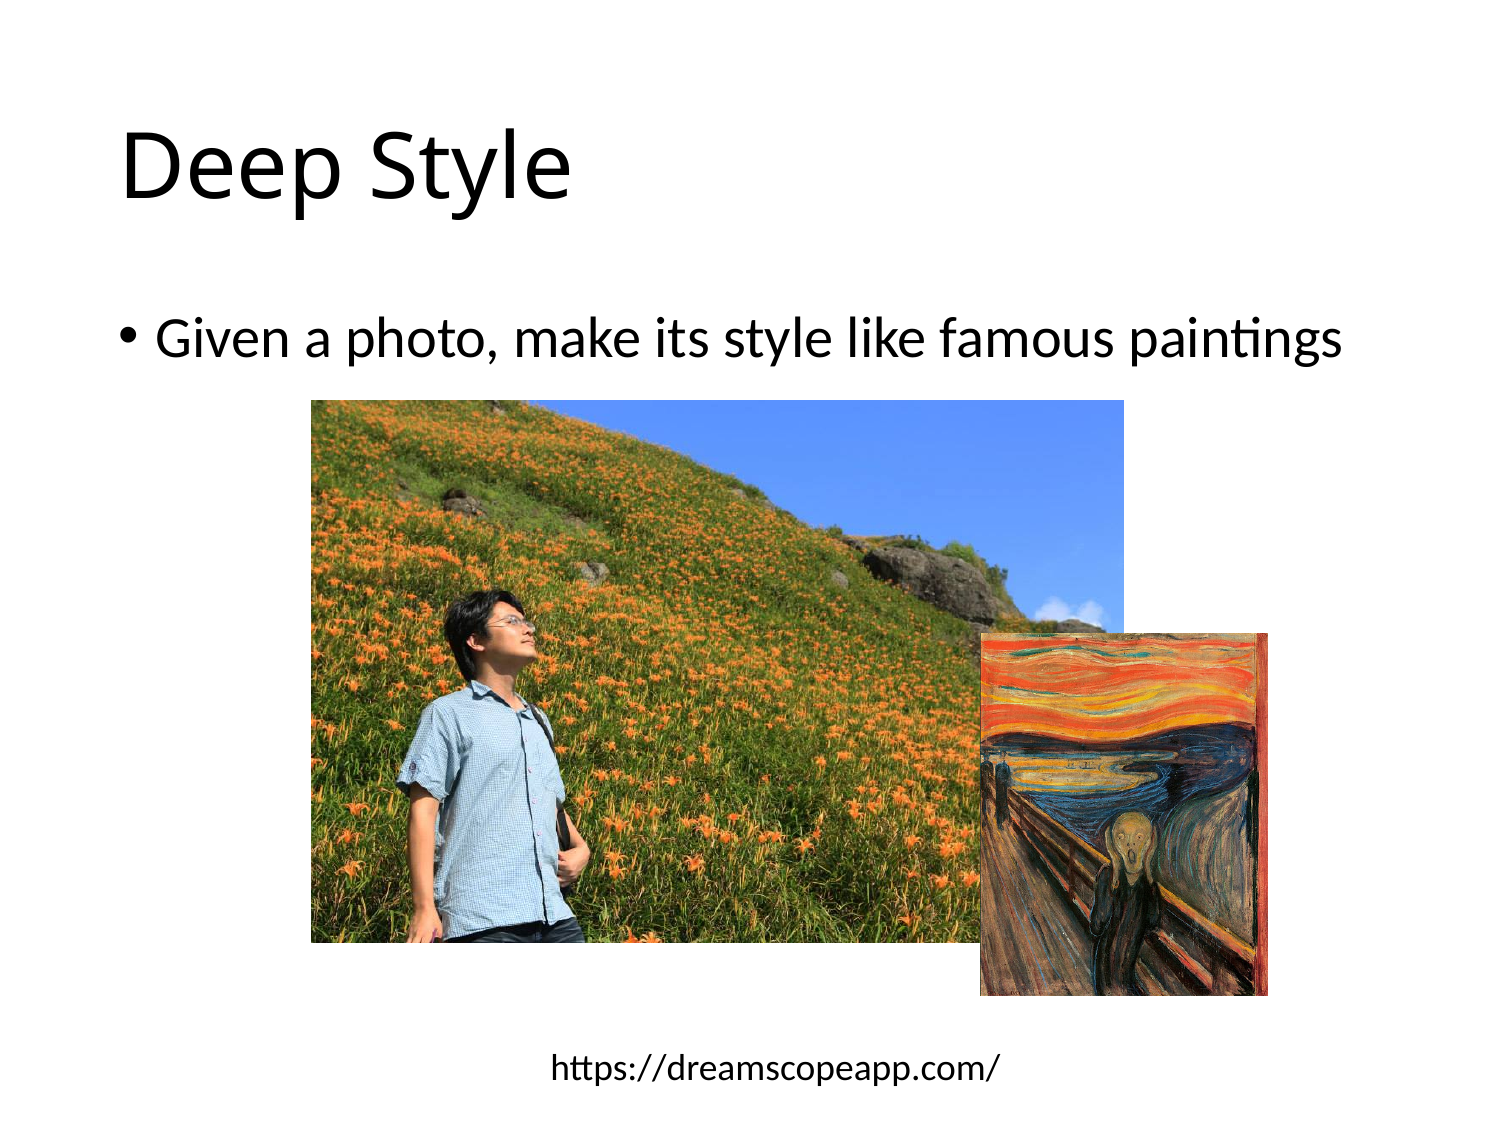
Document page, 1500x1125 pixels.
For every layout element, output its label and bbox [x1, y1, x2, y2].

picture [311, 400, 1268, 996]
title [103, 59, 1397, 278]
list [103, 299, 1397, 1014]
text_box [535, 1035, 1016, 1096]
